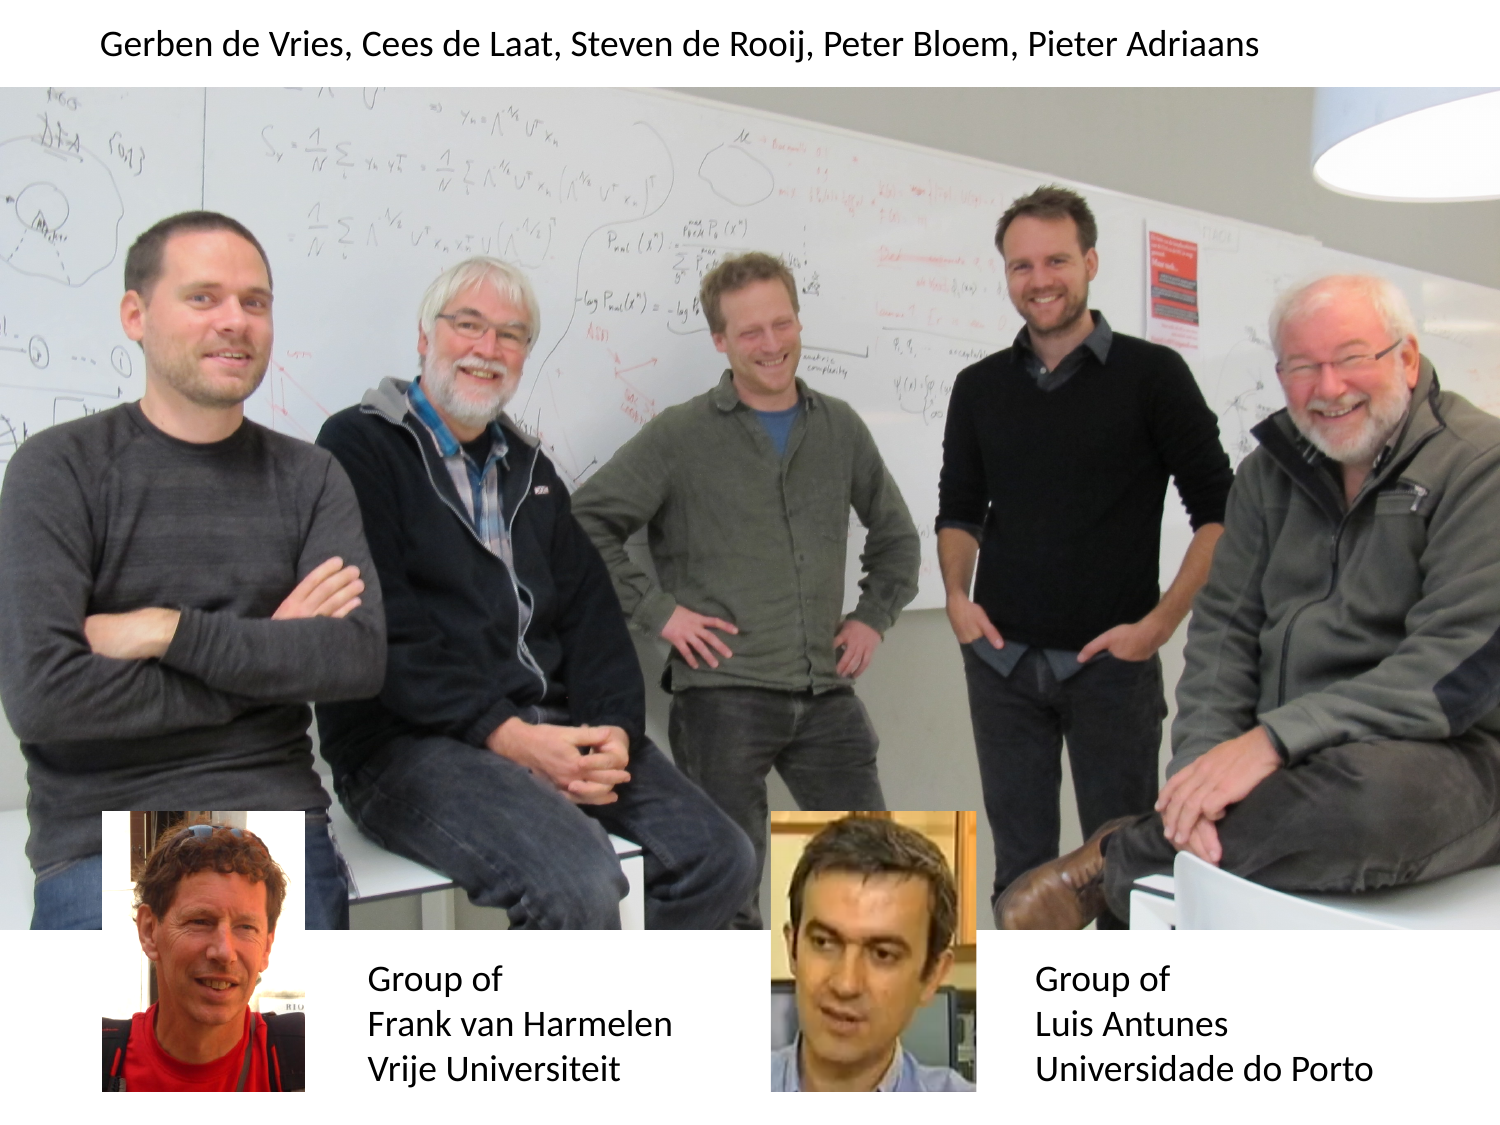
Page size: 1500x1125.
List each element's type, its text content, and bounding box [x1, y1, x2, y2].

text_box Group of Frank van Harmelen Vrije Universiteit [352, 946, 689, 1096]
text_box Gerben de Vries, Cees de Laat, Steven de Rooij, Peter Bloem, Pieter Adriaans [85, 11, 1285, 71]
text_box Group of Luis Antunes Universidade do Porto [1020, 946, 1398, 1096]
picture [0, 87, 1500, 1093]
